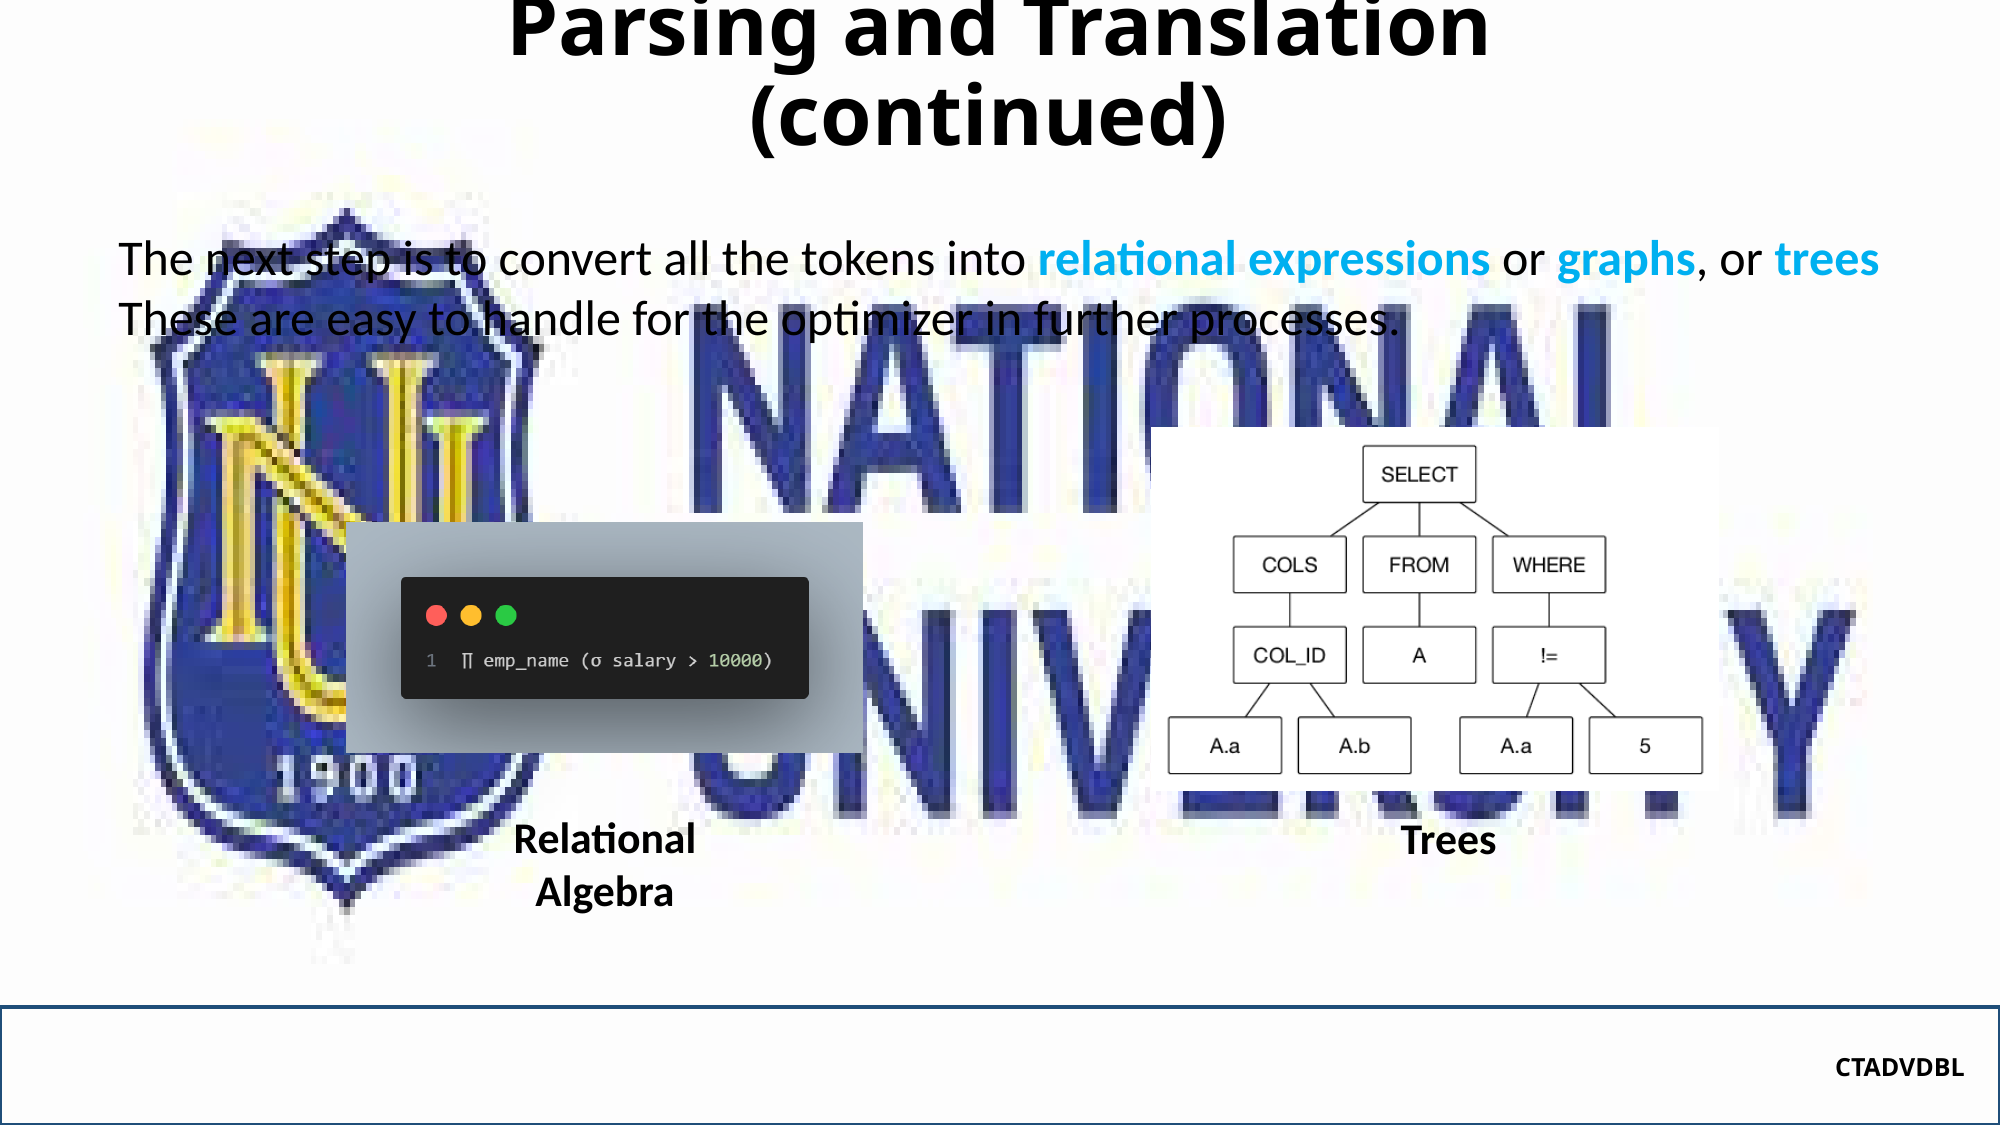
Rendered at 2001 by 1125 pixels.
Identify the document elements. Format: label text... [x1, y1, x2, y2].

picture [0, 0, 2000, 1007]
text_box Relational Algebra [430, 802, 780, 923]
text_box The next step is to convert all the tokens into relational expressions or graphs, or trees These are easy to handle for the optimizer in further processes. [103, 217, 1897, 353]
title Parsing and Translation (continued) [249, 31, 1750, 172]
footer CTADVDBL [0, 1007, 2000, 1125]
text_box Trees [1273, 802, 1624, 871]
